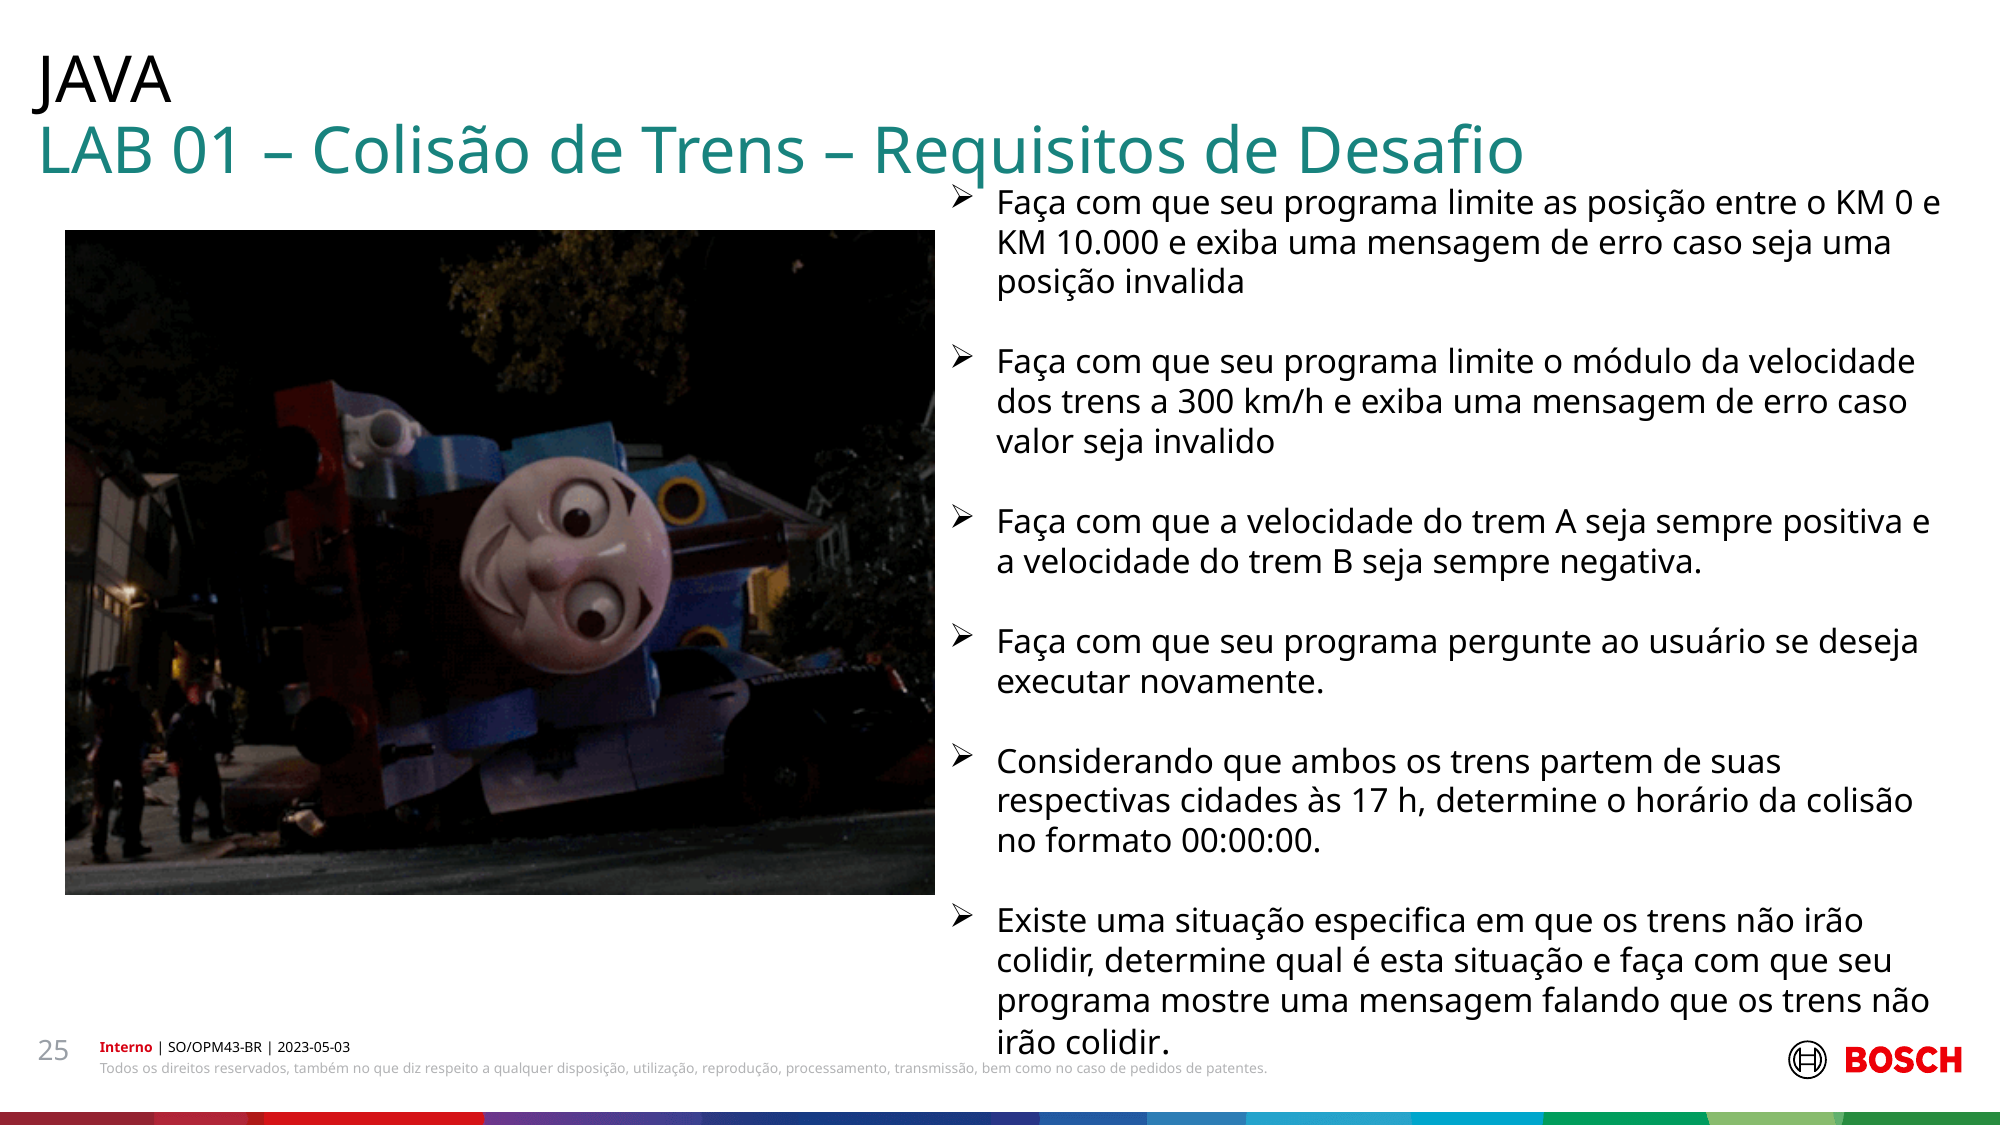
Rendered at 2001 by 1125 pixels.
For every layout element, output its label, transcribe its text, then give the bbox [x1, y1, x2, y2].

picture [0, 1112, 1411, 1125]
title LAB 01 – Colisão de Trens – Requisitos de Desafio [37, 119, 1963, 189]
text_box Faça com que seu programa limite as posição entre o KM 0 e KM 10.000 e exiba uma mensagem de erro caso seja uma posição invalida Faça com que seu programa limite o módulo da velocidade dos trens a 300 km/h e exiba uma mensagem de erro caso valor seja invalido Faça com que a velocidade do trem A seja sempre positiva e a velocidade do trem B seja sempre negativa. Faça com que seu programa pergunte ao usuário se deseja executar novamente. Considerando que ambos os trens partem de suas respectivas cidades às 17 h, determine o horário da colisão no formato 00:00:00. Existe uma situação especifica em que os trens não irão colidir, determine qual é esta situação e faça com que seu programa mostre uma mensagem falando que os trens não irão colidir. [934, 173, 1974, 1115]
list JAVA [37, 47, 1963, 119]
picture [65, 230, 935, 895]
slide_number 25 [37, 1033, 90, 1108]
picture [1542, 1112, 2000, 1125]
